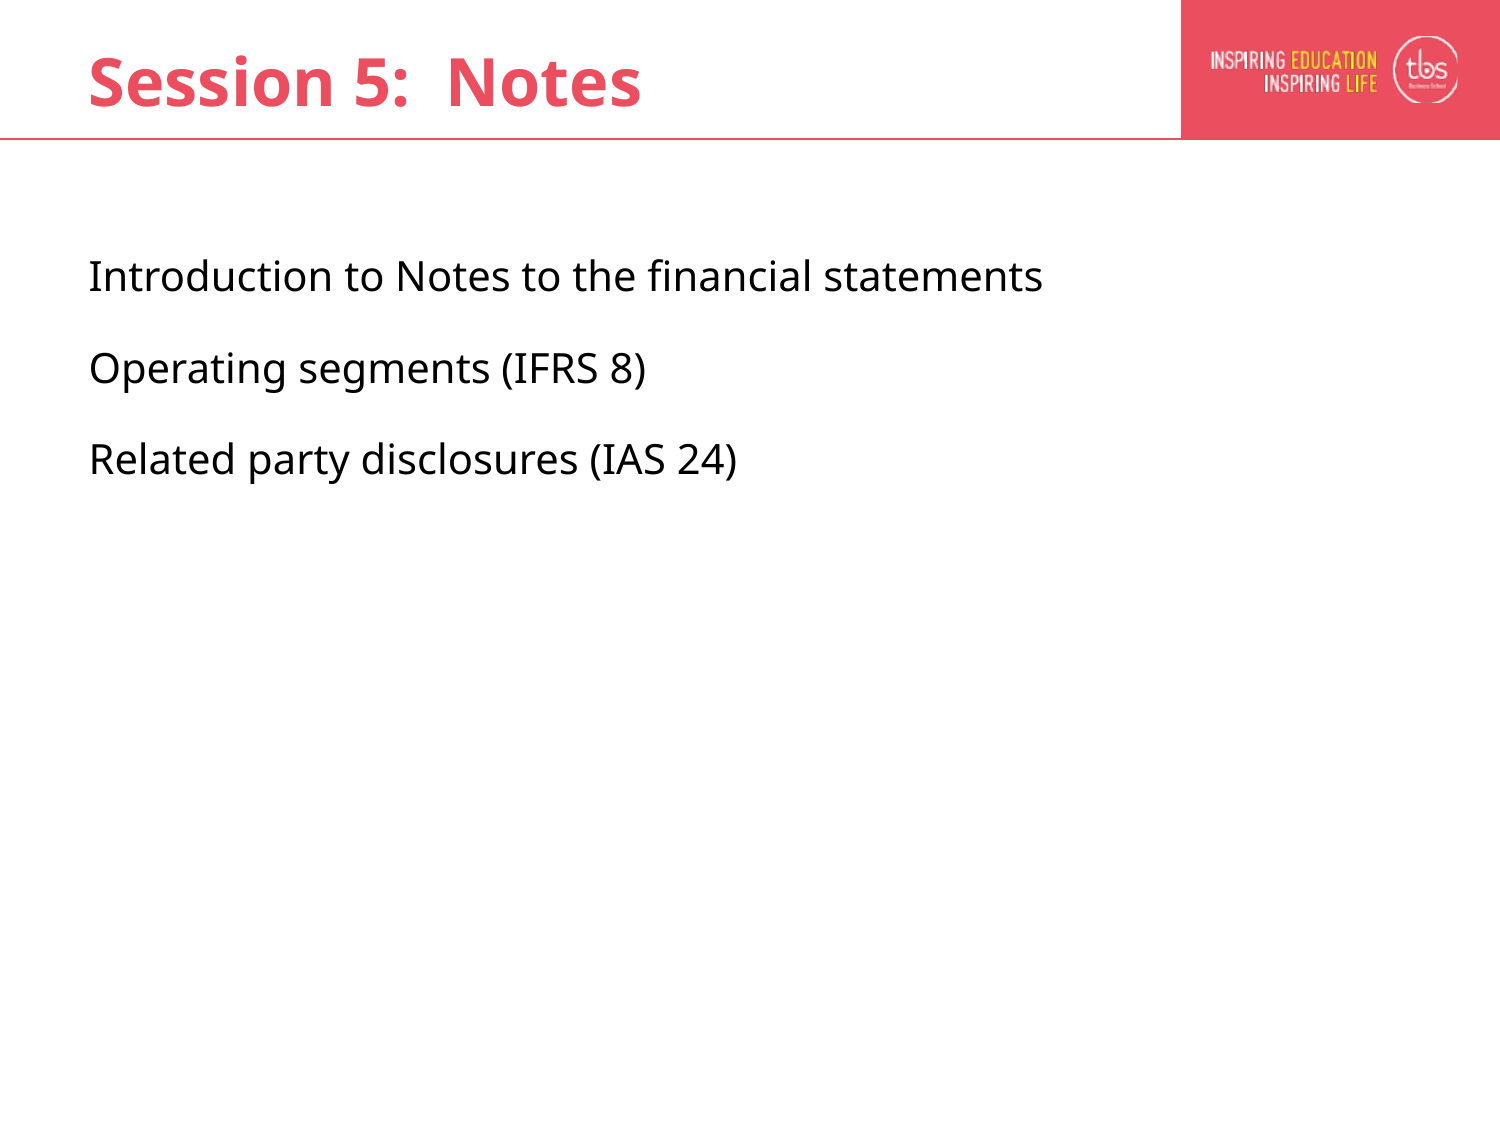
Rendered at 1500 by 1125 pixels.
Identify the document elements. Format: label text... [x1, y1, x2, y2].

list Introduction to Notes to the financial statements Operating segments (IFRS 8) Related party disclosures (IAS 24) [0, 229, 1500, 1031]
title Session 5: Notes [0, 44, 1182, 133]
